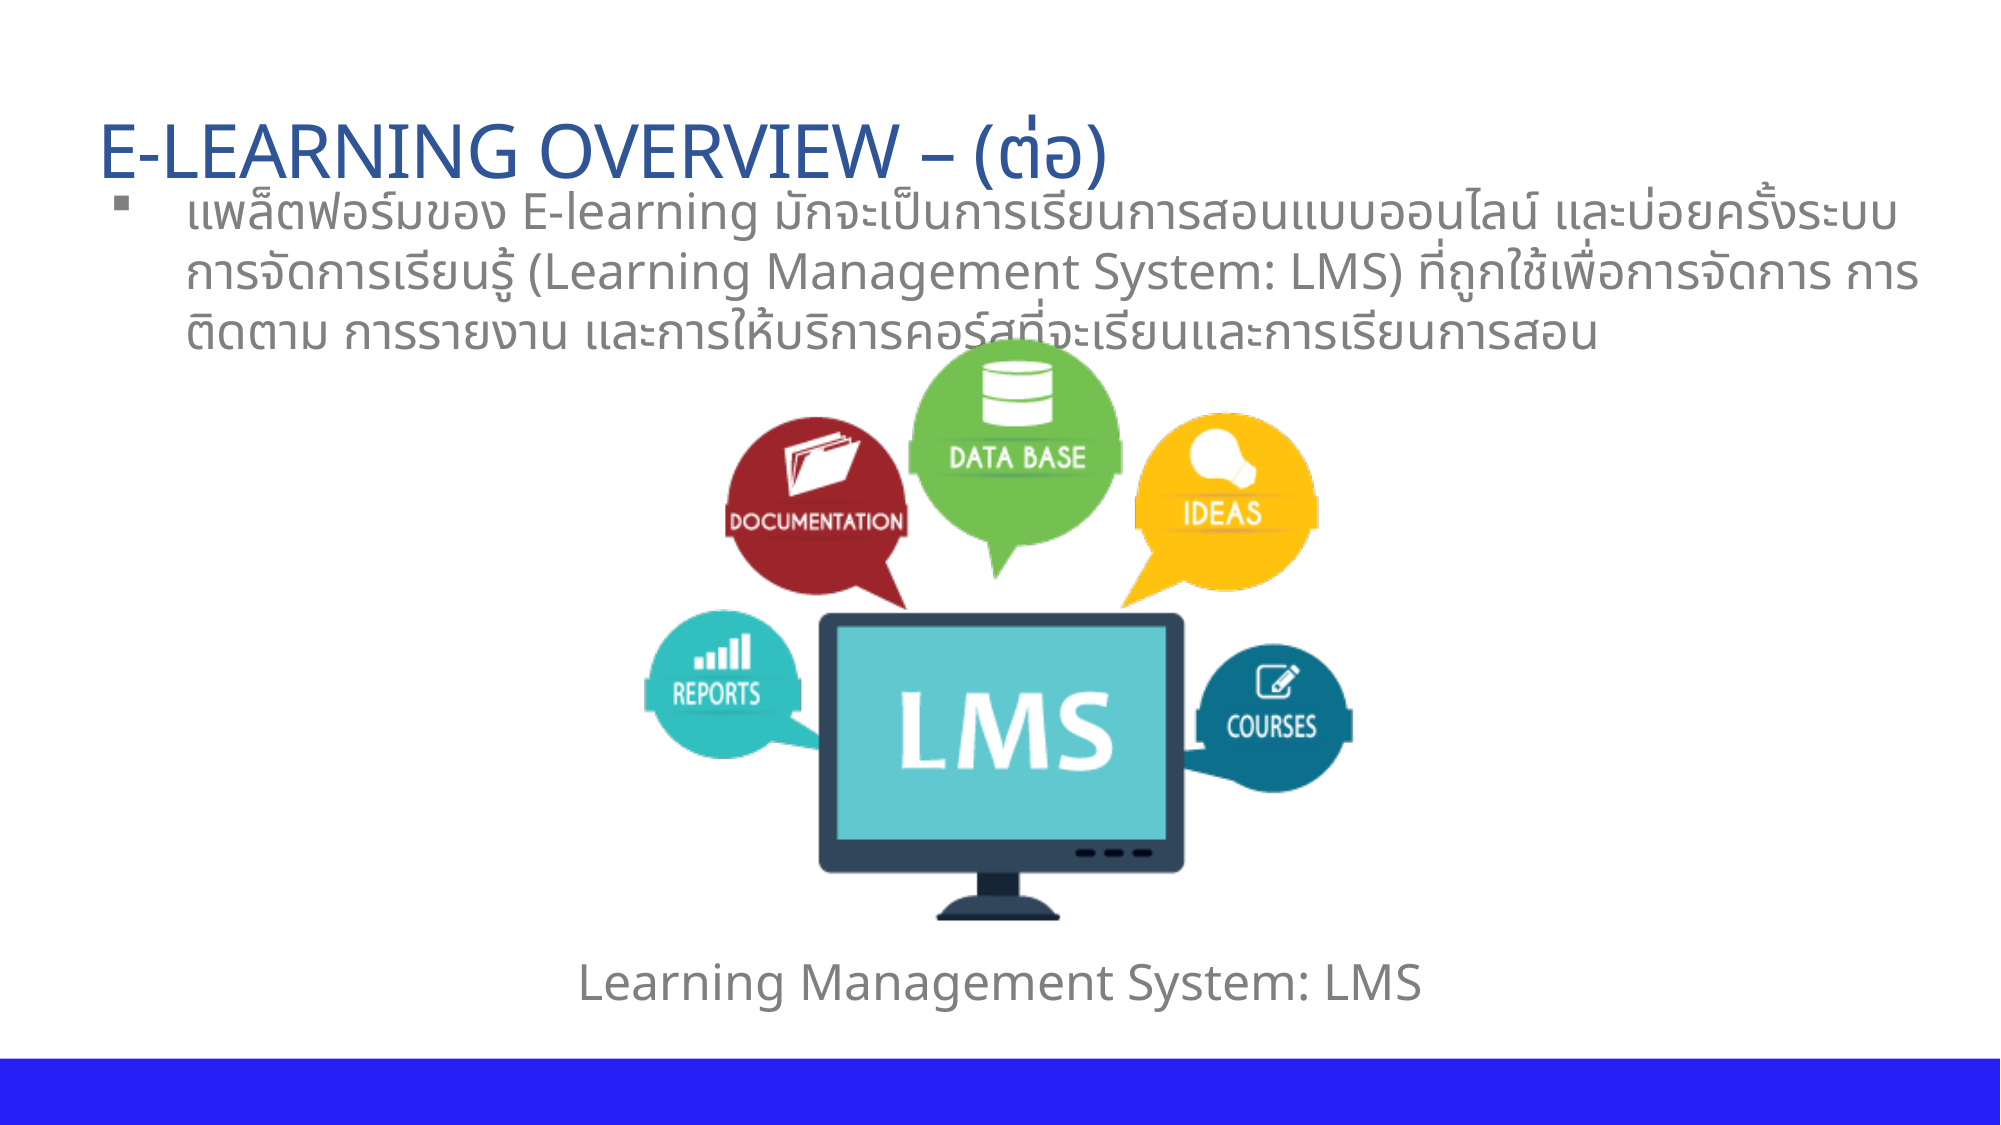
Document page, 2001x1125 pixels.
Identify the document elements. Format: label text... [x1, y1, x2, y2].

text_box [0, 1058, 2000, 1125]
picture [636, 317, 1364, 946]
text_box Learning Management System: LMS [562, 943, 1438, 1018]
text_box E-LEARNING OVERVIEW – (ต่อ) [97, 53, 1405, 179]
text_box แพล็ตฟอร์มของ E-learning มักจะเป็นการเรียนการสอนแบบออนไลน์ และบ่อยครั้งระบบการจัดการเรียนรู้ (Learning Management System: LMS) ที่ถูกใช้เพื่อการจัดการ การติดตาม การรายงาน และการให้บริการคอร์สที่จะเรียนและการเรียนการสอน [97, 179, 1975, 360]
